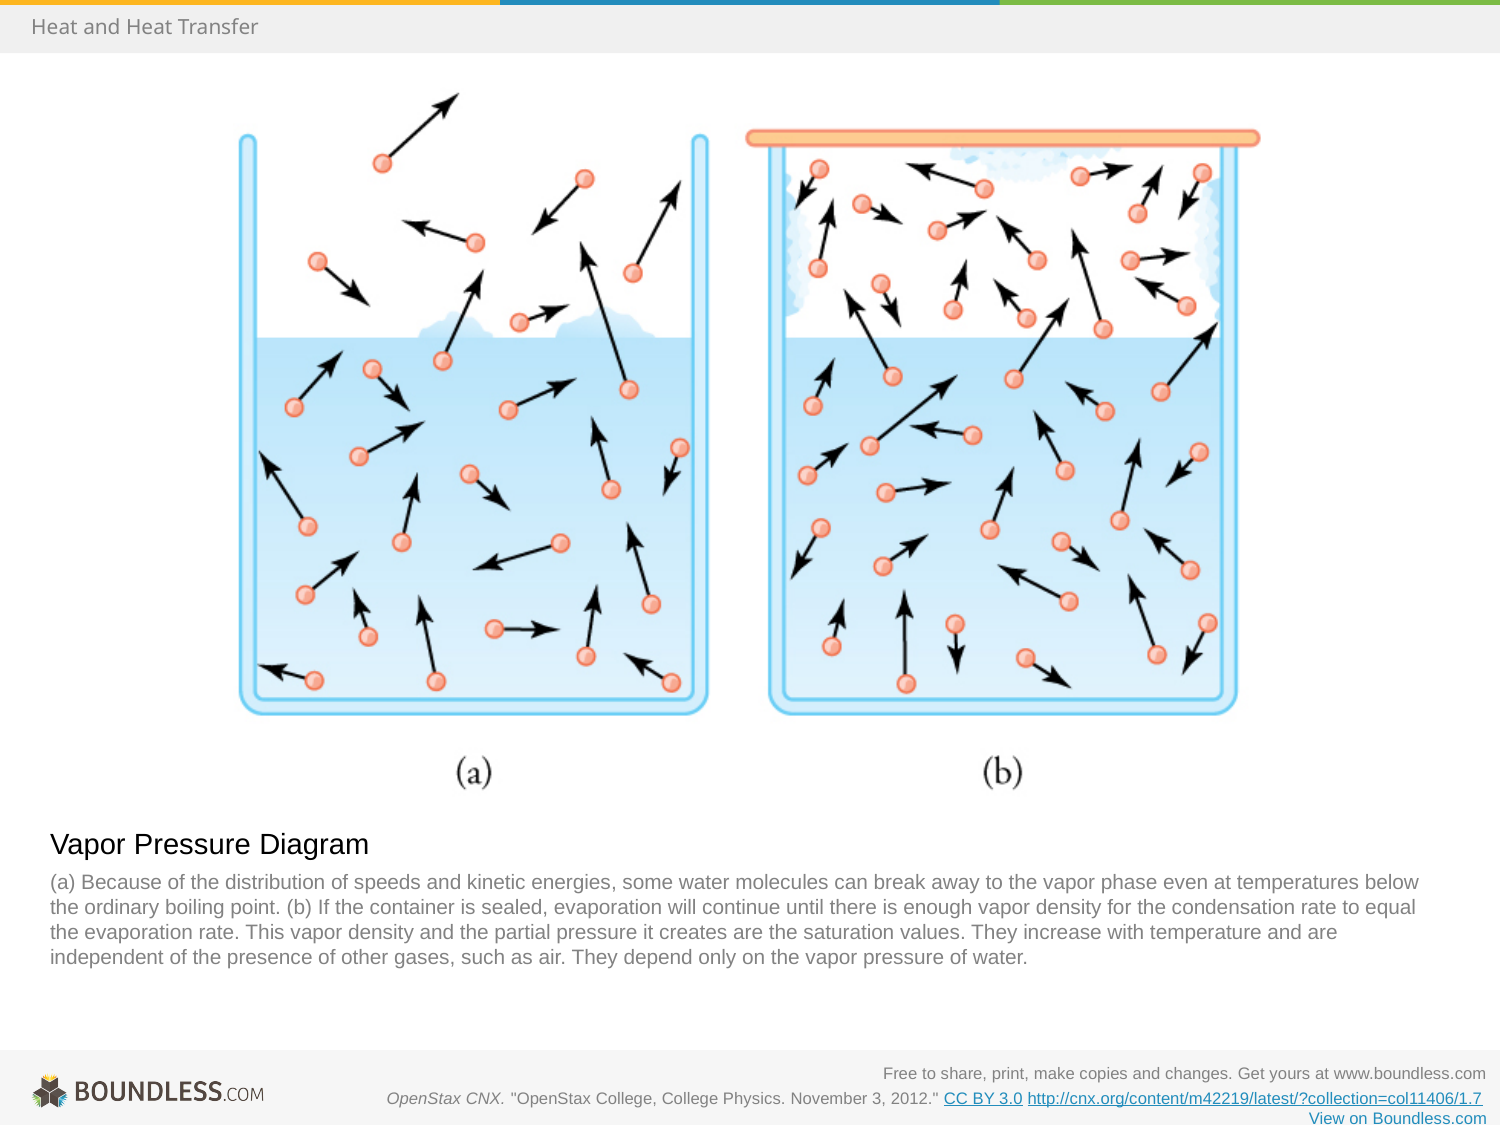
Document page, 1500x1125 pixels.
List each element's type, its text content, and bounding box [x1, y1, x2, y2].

picture [232, 87, 1267, 801]
list Vapor Pressure Diagram (a) Because of the distribution of speeds and kinetic energies, some water molecules can break away to the vapor phase even at temperatures below the ordinary boiling point. (b) If the container is sealed, evaporation will continue until there is enough vapor density for the condensation rate to equal the evaporation rate. This vapor density and the partial pressure it creates are the saturation values. They increase with temperature and are independent of the presence of other gases, such as air. They depend only on the vapor pressure of water. [50, 825, 1450, 1038]
picture [30, 1072, 265, 1109]
text_box [0, 1050, 1500, 1125]
text_box [0, 2, 1500, 54]
text_box Free to share, print, make copies and changes. Get yours at www.boundless.com [649, 1062, 1488, 1087]
text_box OpenStax CNX. "OpenStax College, College Physics. November 3, 2012." CC BY 3.0 http://cnx.org/content/m42219/latest/?collection=col11406/1.7 View on Boundless.com [274, 1087, 1488, 1125]
text_box Heat and Heat Transfer [31, 13, 1475, 38]
